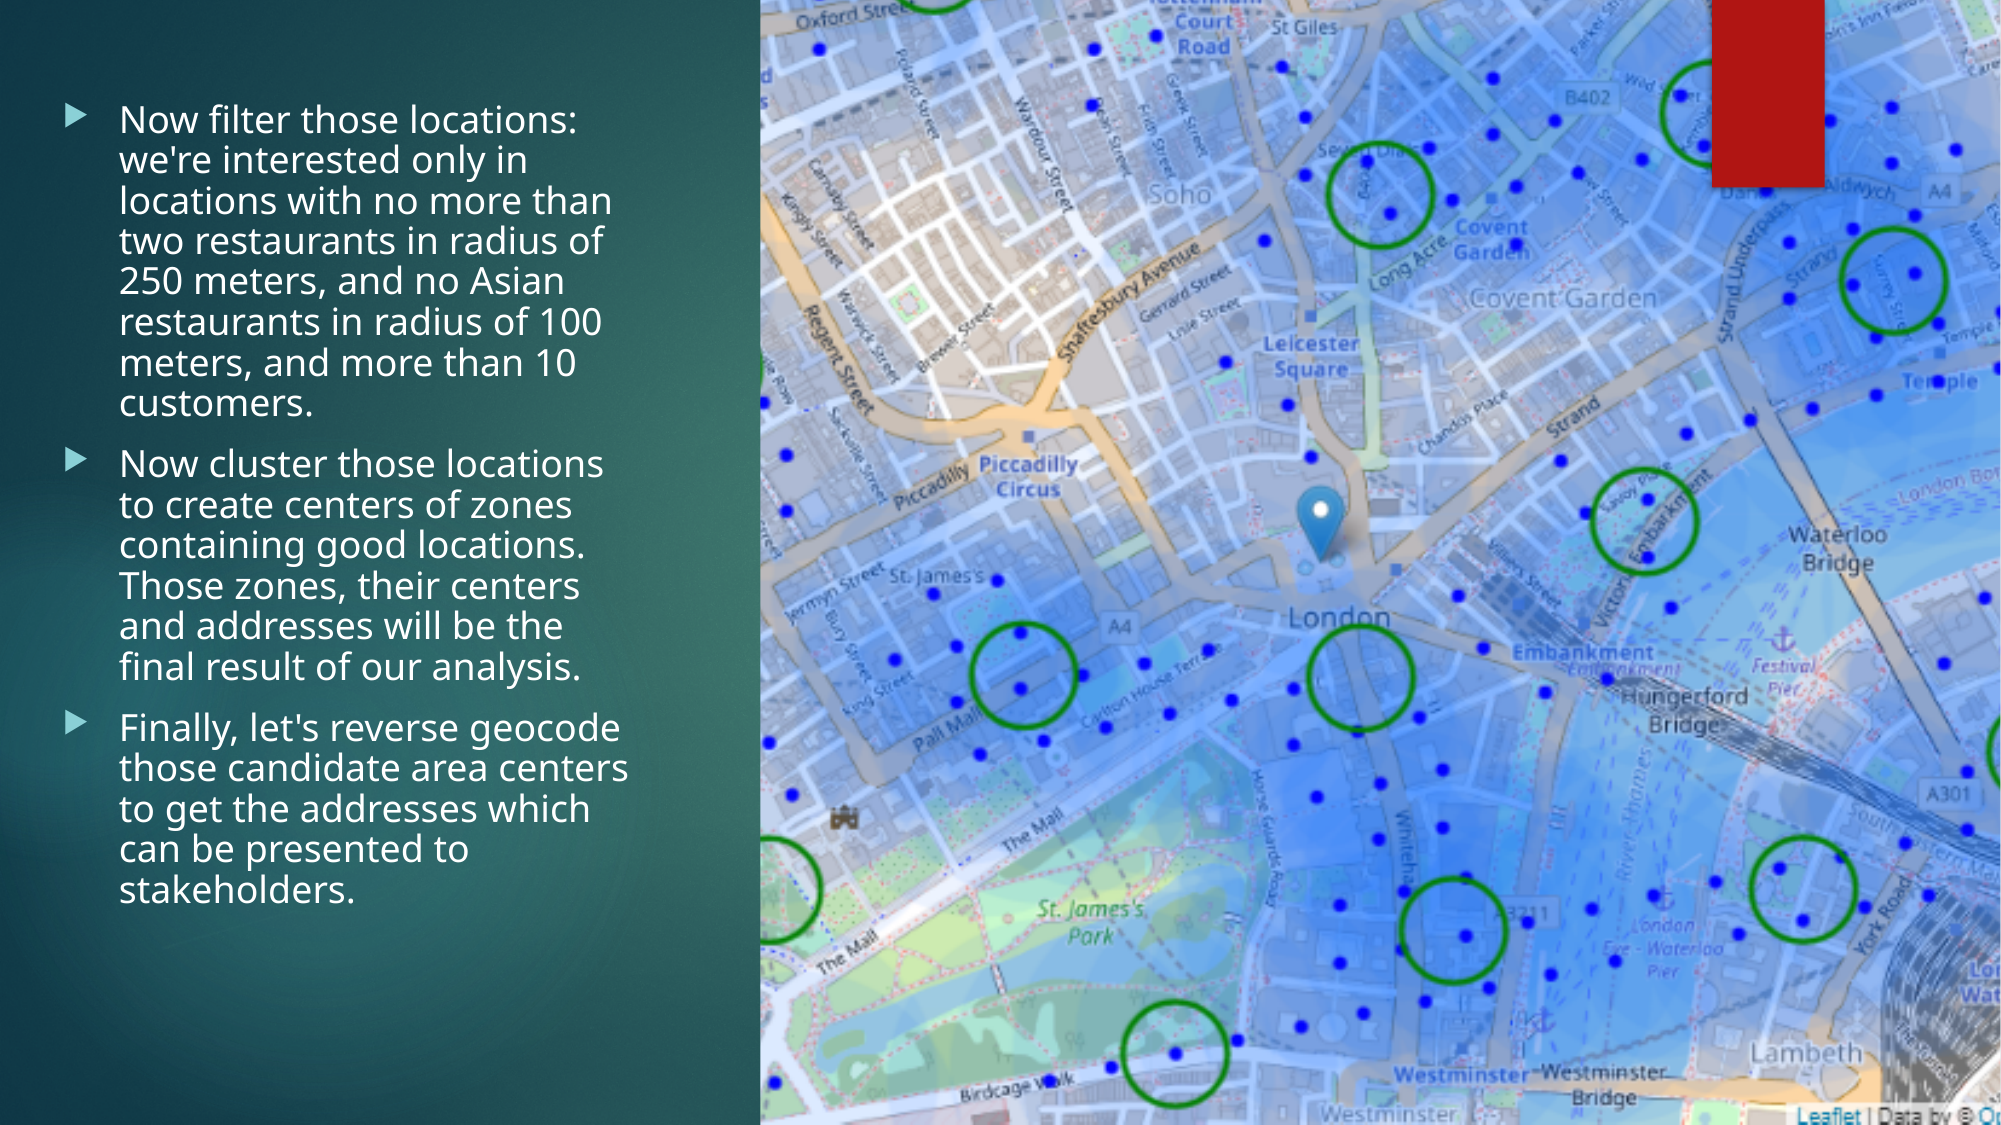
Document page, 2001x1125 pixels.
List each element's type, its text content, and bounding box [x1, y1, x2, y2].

list Now filter those locations: we're interested only in locations with no more than two restaurants in radius of 250 meters, and no Asian restaurants in radius of 100 meters, and more than 10 customers. Now cluster those locations to create centers of zones containing good locations. Those zones, their centers and addresses will be the final result of our analysis. Finally, let's reverse geocode those candidate area centers to get the addresses which can be presented to stakeholders. [47, 93, 653, 436]
picture [0, 437, 663, 1125]
picture [759, 0, 2001, 1125]
